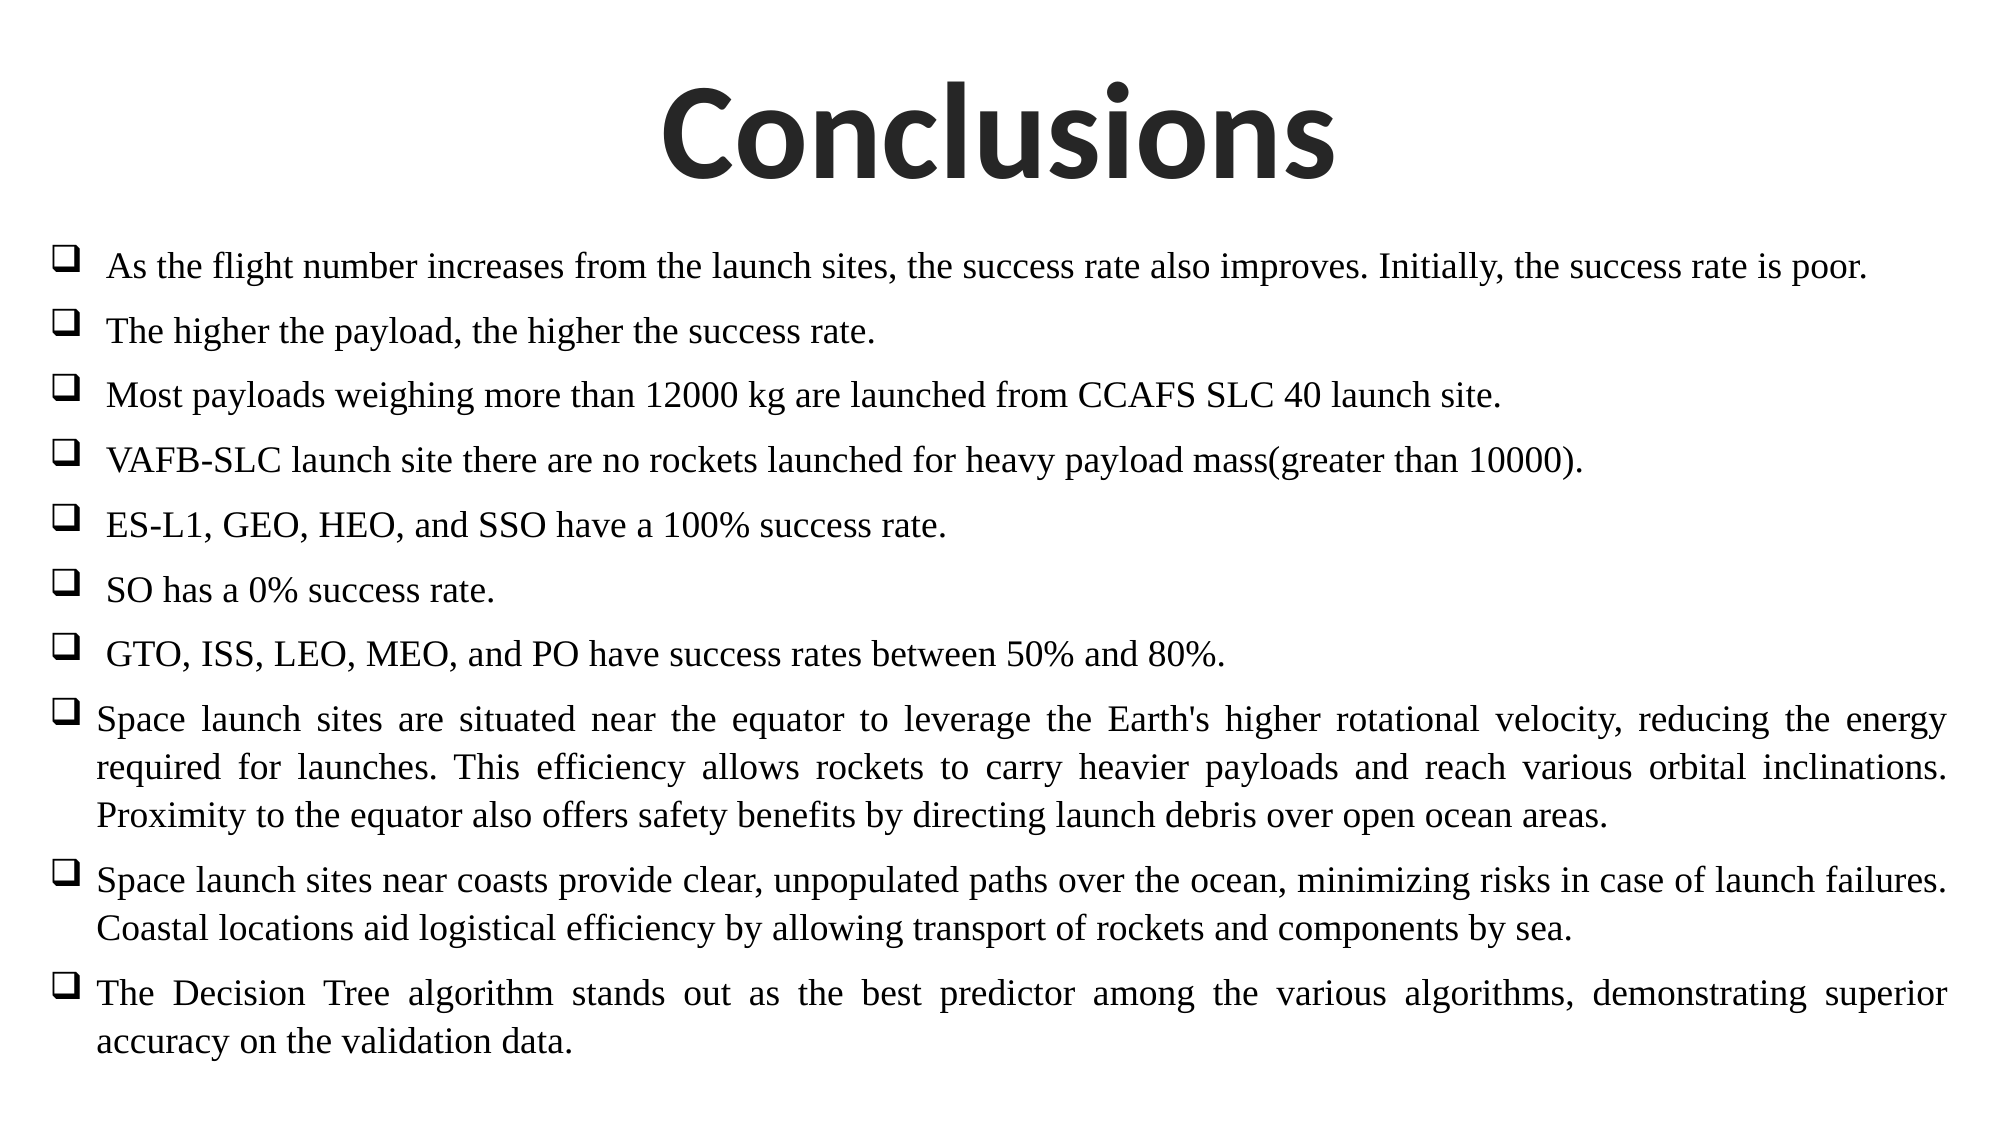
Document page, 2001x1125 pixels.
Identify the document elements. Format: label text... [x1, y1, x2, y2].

text_box Conclusions [646, 33, 1354, 214]
text_box As the flight number increases from the launch sites, the success rate also improves. Initially, the success rate is poor. The higher the payload, the higher the success rate. Most payloads weighing more than 12000 kg are launched from CCAFS SLC 40 launch site. VAFB-SLC launch site there are no rockets launched for heavy payload mass(greater than 10000). ES-L1, GEO, HEO, and SSO have a 100% success rate. SO has a 0% success rate. GTO, ISS, LEO, MEO, and PO have success rates between 50% and 80%. Space launch sites are situated near the equator to leverage the Earth's higher rotational velocity, reducing the energy required for launches. This efficiency allows rockets to carry heavier payloads and reach various orbital inclinations. Proximity to the equator also offers safety benefits by directing launch debris over open ocean areas. Space launch sites near coasts provide clear, unpopulated paths over the ocean, minimizing risks in case of launch failures. Coastal locations aid logistical efficiency by allowing transport of rockets and components by sea. The Decision Tree algorithm stands out as the best predictor among the various algorithms, demonstrating superior accuracy on the validation data. [34, 230, 1965, 1069]
